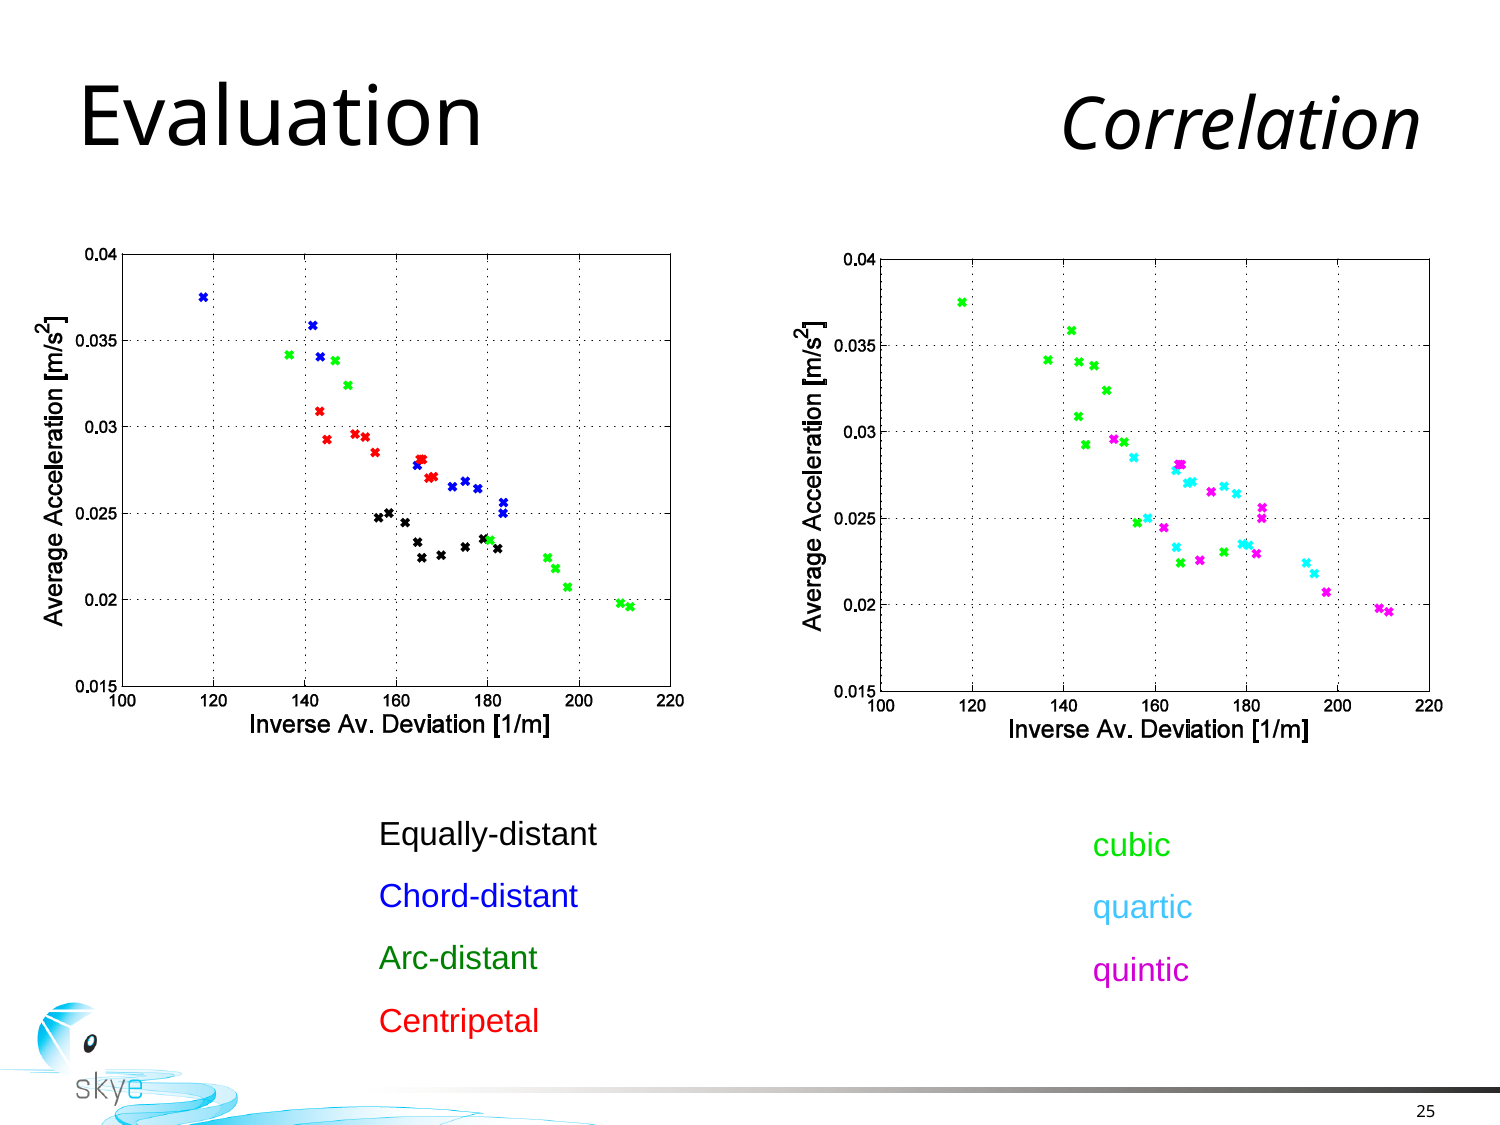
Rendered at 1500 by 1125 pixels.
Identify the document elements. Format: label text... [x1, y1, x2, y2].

slide_number 25 [1181, 1093, 1451, 1125]
picture [29, 213, 738, 746]
subtitle Correlation [614, 44, 1438, 172]
picture [0, 987, 1500, 1125]
text_box Equally-distant Chord-distant Arc-distant Centripetal [363, 794, 670, 1047]
picture [788, 218, 1496, 751]
text_box cubic quartic quintic [1078, 805, 1234, 996]
title Evaluation [62, 44, 1005, 170]
